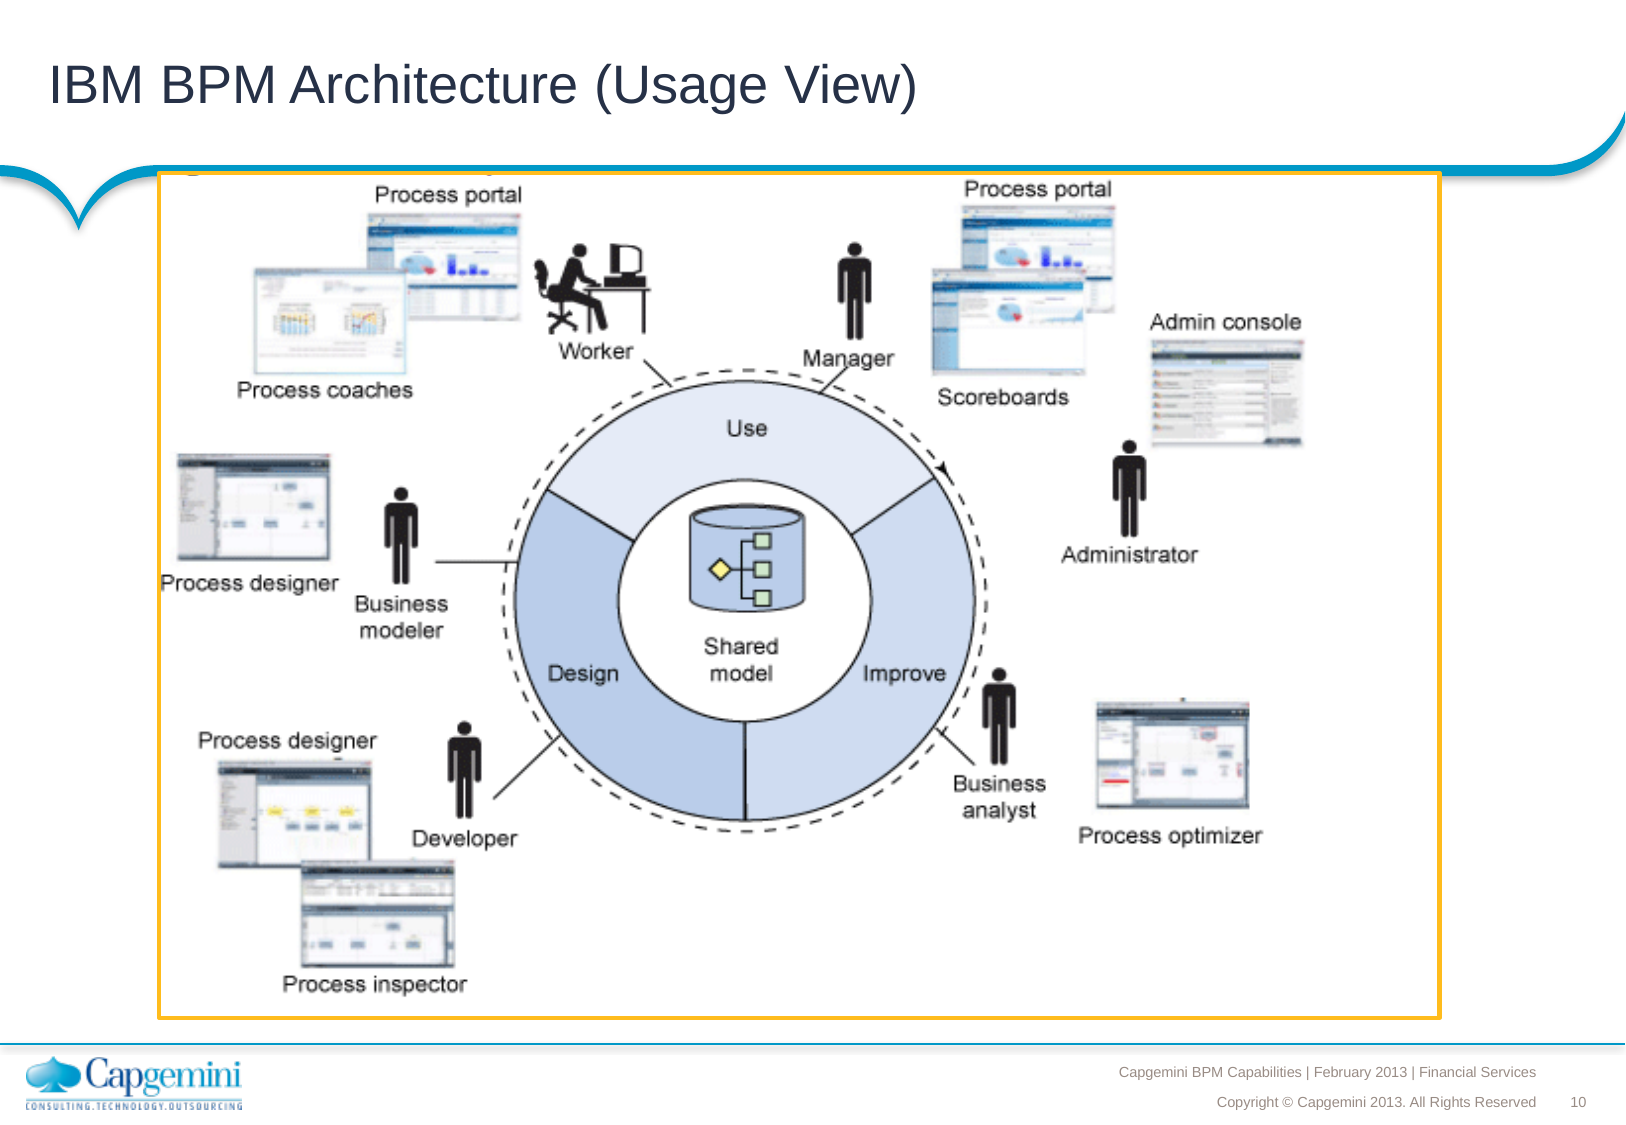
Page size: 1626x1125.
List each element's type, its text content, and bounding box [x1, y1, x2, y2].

title IBM BPM Architecture (Usage View) [0, 0, 1625, 165]
picture [26, 1056, 242, 1110]
picture [161, 174, 1438, 1017]
